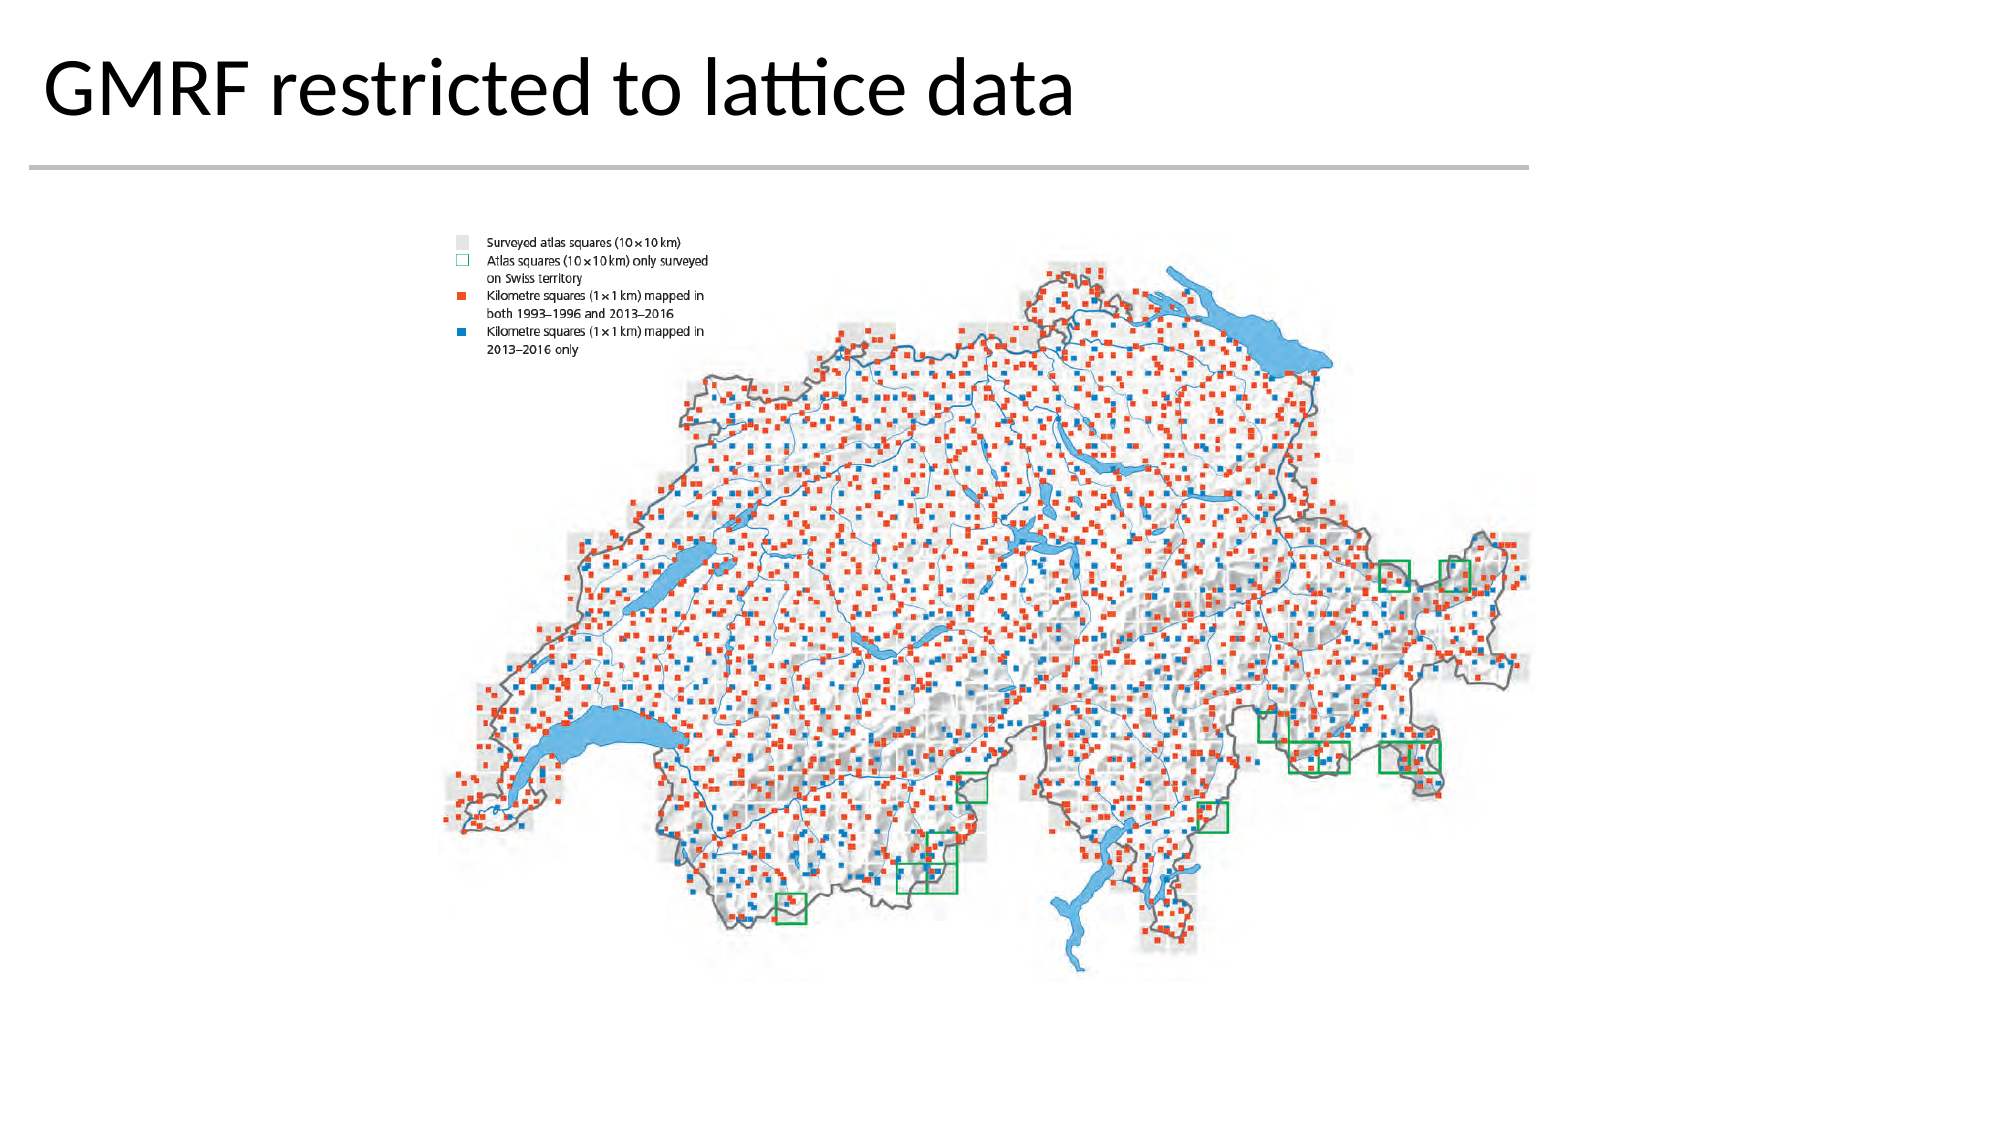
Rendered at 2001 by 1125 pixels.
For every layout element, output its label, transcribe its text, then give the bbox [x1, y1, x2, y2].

text_box GMRF restricted to lattice data [29, 24, 1338, 140]
picture [424, 213, 1569, 989]
